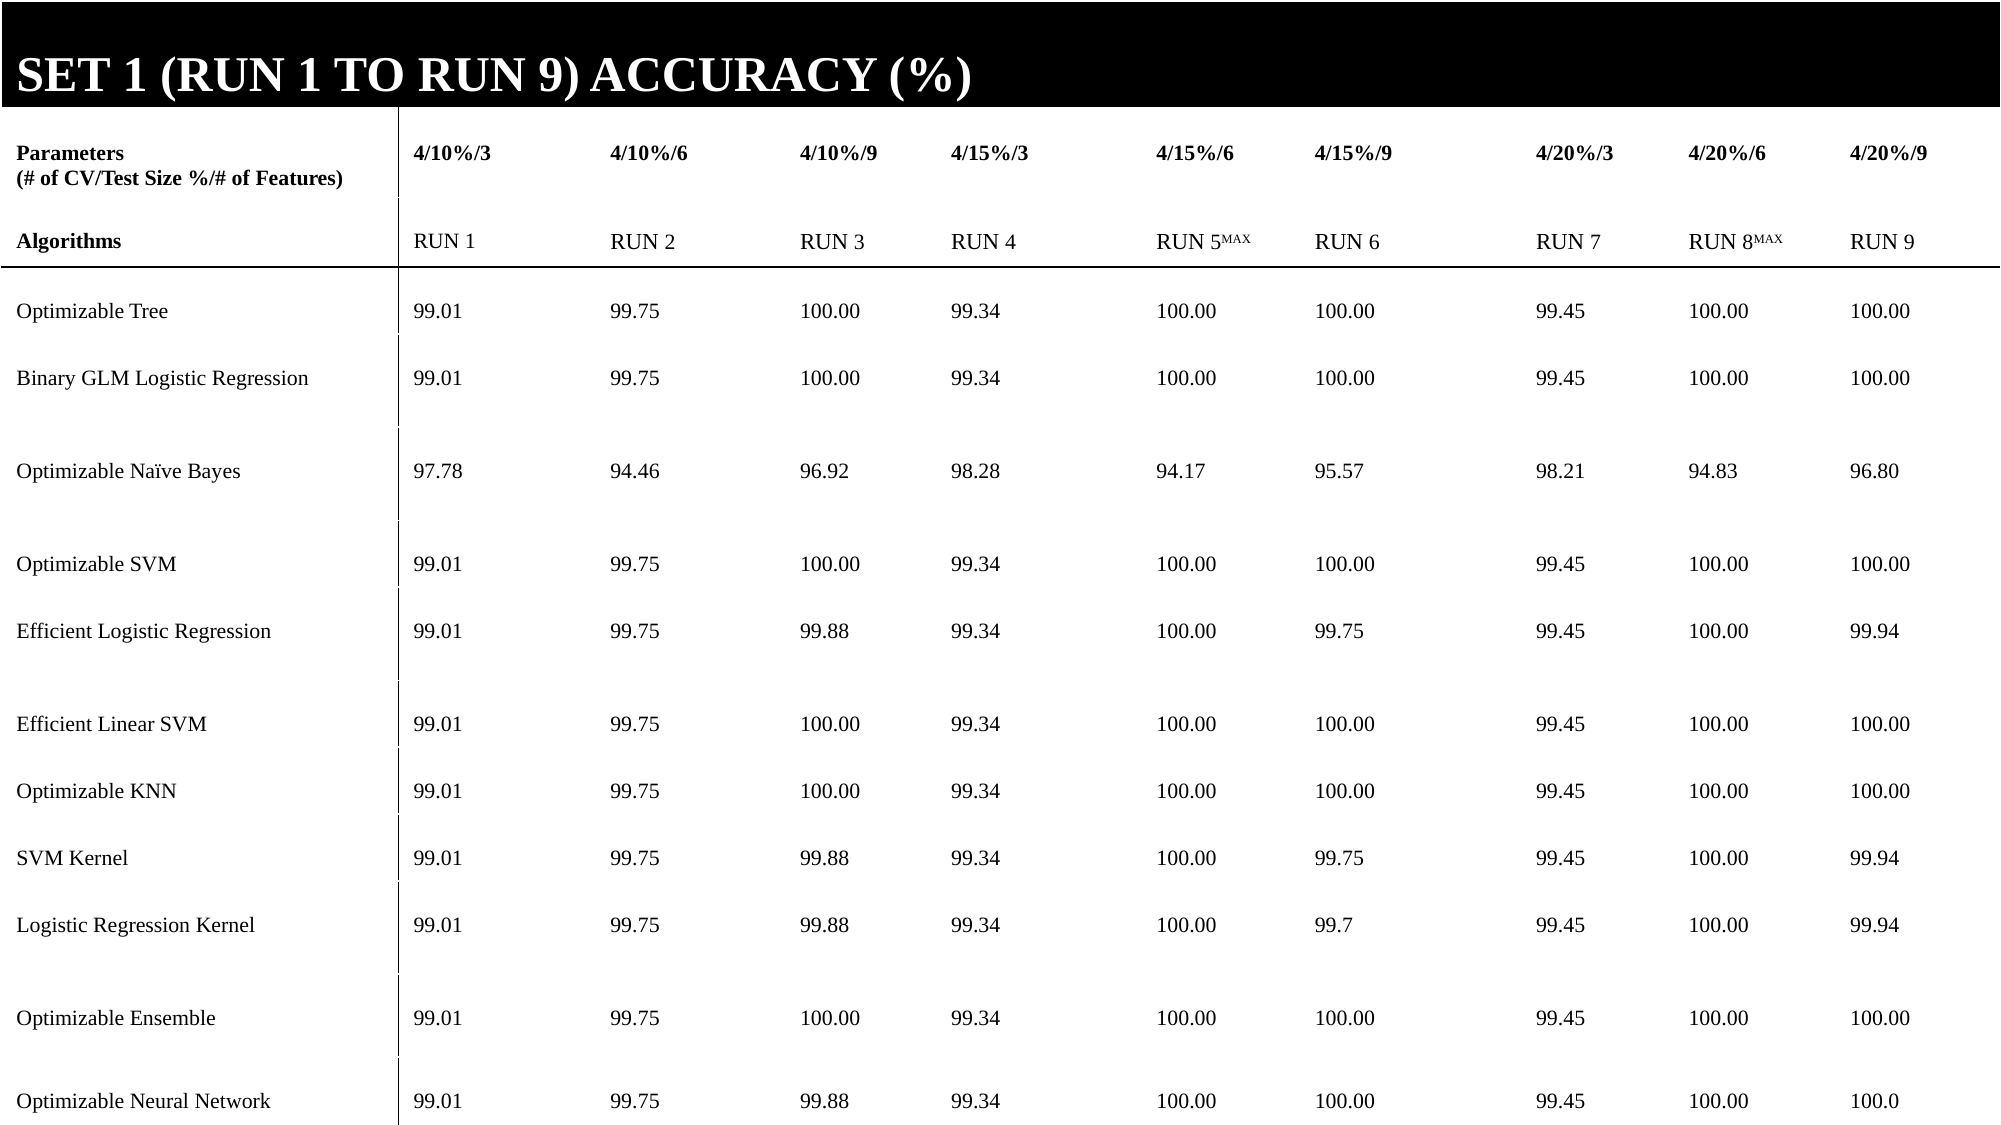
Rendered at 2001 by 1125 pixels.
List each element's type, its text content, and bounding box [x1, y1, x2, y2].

table_cell 99.34 [937, 748, 1141, 813]
table_cell 95.57 [1301, 428, 1520, 520]
table_cell 100.00 [1836, 335, 2000, 426]
table_cell 99.01 [399, 748, 595, 813]
table_cell 99.94 [1836, 588, 2000, 680]
table_cell 99.75 [1301, 815, 1520, 880]
table_cell 99.45 [1522, 588, 1673, 680]
table_cell 99.01 [399, 268, 595, 333]
table_cell 99.34 [937, 1058, 1141, 1125]
table_cell 99.88 [786, 588, 935, 680]
table_cell 100.00 [1675, 681, 1834, 746]
table_cell 100.00 [1301, 335, 1520, 426]
table_cell 99.01 [399, 1058, 595, 1125]
table_cell 96.80 [1836, 428, 2000, 520]
table_cell 99.01 [399, 588, 595, 680]
table_cell 99.45 [1522, 975, 1673, 1056]
table_cell 99.01 [399, 882, 595, 973]
table_cell 99.34 [937, 268, 1141, 333]
table_cell 100.00 [1836, 975, 2000, 1056]
table_cell 100.00 [1675, 1058, 1834, 1125]
table_cell 98.21 [1522, 428, 1673, 520]
table_cell 4/15%/9 [1301, 112, 1520, 197]
table_cell Optimizable Tree [2, 268, 398, 333]
table_cell 99.88 [786, 1058, 935, 1125]
table_cell 99.7 [1301, 882, 1520, 973]
table_cell 100.00 [1142, 975, 1299, 1056]
table_cell 100.00 [1142, 815, 1299, 880]
table_cell 99.45 [1522, 521, 1673, 586]
table_cell 100.00 [1301, 748, 1520, 813]
table_cell Logistic Regression Kernel [2, 882, 398, 973]
table_cell 99.75 [596, 268, 784, 333]
table_cell 97.78 [399, 428, 595, 520]
table_cell 99.34 [937, 882, 1141, 973]
table_cell 100.00 [1675, 815, 1834, 880]
table_cell 98.28 [937, 428, 1141, 520]
table_cell 100.00 [1675, 335, 1834, 426]
table_cell 99.75 [596, 681, 784, 746]
table_cell 94.83 [1675, 428, 1834, 520]
table_cell Binary GLM Logistic Regression [2, 335, 398, 426]
table_cell 99.94 [1836, 815, 2000, 880]
table_cell 99.45 [1522, 815, 1673, 880]
table_cell 100.00 [1142, 882, 1299, 973]
table_cell 4/20%/6 [1675, 112, 1834, 197]
table_cell 100.00 [786, 748, 935, 813]
table_cell RUN 2 [596, 198, 784, 266]
table_cell 94.46 [596, 428, 784, 520]
table_cell 100.00 [1675, 882, 1834, 973]
table_cell 100.00 [786, 975, 935, 1056]
table_cell 100.00 [1836, 681, 2000, 746]
table_cell RUN 5MAX [1142, 198, 1299, 266]
table_cell RUN 9 [1836, 198, 2000, 266]
table_cell RUN 4 [937, 198, 1141, 266]
table_cell 99.01 [399, 975, 595, 1056]
table_cell 99.75 [596, 882, 784, 973]
table_cell 100.00 [1675, 748, 1834, 813]
table_cell 100.00 [1836, 748, 2000, 813]
table_cell Efficient Linear SVM [2, 681, 398, 746]
table_cell 99.88 [786, 882, 935, 973]
table_cell 4/15%/6 [1142, 112, 1299, 197]
table_cell 99.45 [1522, 748, 1673, 813]
table_cell 4/15%/3 [937, 112, 1141, 197]
table_cell 99.75 [596, 815, 784, 880]
table_cell 99.01 [399, 335, 595, 426]
table_cell 4/10%/3 [399, 112, 595, 197]
table_cell 100.00 [1301, 1058, 1520, 1125]
table_cell RUN 7 [1522, 198, 1673, 266]
table_cell 99.75 [596, 748, 784, 813]
table_cell 100.00 [1142, 268, 1299, 333]
table_cell 100.00 [1301, 681, 1520, 746]
table_cell 99.94 [1836, 882, 2000, 973]
table_cell 99.34 [937, 335, 1141, 426]
table_cell 99.45 [1522, 1058, 1673, 1125]
table_cell 4/20%/9 [1836, 112, 2000, 197]
table_cell 4/10%/6 [596, 112, 784, 197]
table_cell Optimizable Naïve Bayes [2, 428, 398, 520]
table_cell Optimizable SVM [2, 521, 398, 586]
table_cell 99.45 [1522, 882, 1673, 973]
table_cell 100.00 [1142, 521, 1299, 586]
table_cell 99.88 [786, 815, 935, 880]
table_cell RUN 6 [1301, 198, 1520, 266]
table_cell 100.00 [786, 335, 935, 426]
table_cell 99.34 [937, 681, 1141, 746]
table_cell 94.17 [1142, 428, 1299, 520]
table_cell 100.0 [1836, 1058, 2000, 1125]
table_cell Optimizable Neural Network [2, 1058, 398, 1125]
table_cell Parameters (# of CV/Test Size %/# of Features) [2, 112, 398, 197]
table_cell 100.00 [1142, 1058, 1299, 1125]
table_header SET 1 (RUN 1 TO RUN 9) ACCURACY (%) [2, 2, 2000, 107]
table_cell 99.75 [596, 975, 784, 1056]
table_cell 99.75 [596, 1058, 784, 1125]
table_cell 100.00 [1675, 268, 1834, 333]
table_cell 99.75 [1301, 588, 1520, 680]
table_cell 100.00 [786, 268, 935, 333]
table_cell 99.34 [937, 521, 1141, 586]
table_cell 4/10%/9 [786, 112, 935, 197]
table_cell Optimizable KNN [2, 748, 398, 813]
table_cell 100.00 [1142, 588, 1299, 680]
table_cell 99.01 [399, 521, 595, 586]
table_cell 99.34 [937, 815, 1141, 880]
table_cell SVM Kernel [2, 815, 398, 880]
table_cell 99.75 [596, 335, 784, 426]
table_cell 100.00 [1142, 681, 1299, 746]
table_cell 99.45 [1522, 681, 1673, 746]
table_cell 100.00 [1675, 521, 1834, 586]
table_cell 100.00 [1675, 588, 1834, 680]
table_cell 4/20%/3 [1522, 112, 1673, 197]
table_cell 99.01 [399, 681, 595, 746]
table_cell 96.92 [786, 428, 935, 520]
table_cell 100.00 [1301, 975, 1520, 1056]
table_cell 100.00 [1301, 268, 1520, 333]
table_cell RUN 8MAX [1675, 198, 1834, 266]
table_cell 99.01 [399, 815, 595, 880]
table_cell 99.34 [937, 588, 1141, 680]
table_cell 100.00 [1142, 748, 1299, 813]
table_cell 100.00 [786, 521, 935, 586]
table_cell 99.34 [937, 975, 1141, 1056]
table_cell 100.00 [786, 681, 935, 746]
table_cell 99.75 [596, 588, 784, 680]
table_cell 99.75 [596, 521, 784, 586]
table_cell 100.00 [1836, 521, 2000, 586]
table_cell 99.45 [1522, 268, 1673, 333]
table_cell Optimizable Ensemble [2, 975, 398, 1056]
table_cell RUN 1 [399, 198, 595, 266]
table_cell 100.00 [1142, 335, 1299, 426]
table_cell 100.00 [1836, 268, 2000, 333]
table_cell 99.45 [1522, 335, 1673, 426]
table_cell 100.00 [1675, 975, 1834, 1056]
table_cell Algorithms [2, 198, 398, 266]
table_cell 100.00 [1301, 521, 1520, 586]
table_cell Efficient Logistic Regression [2, 588, 398, 680]
table_cell RUN 3 [786, 198, 935, 266]
